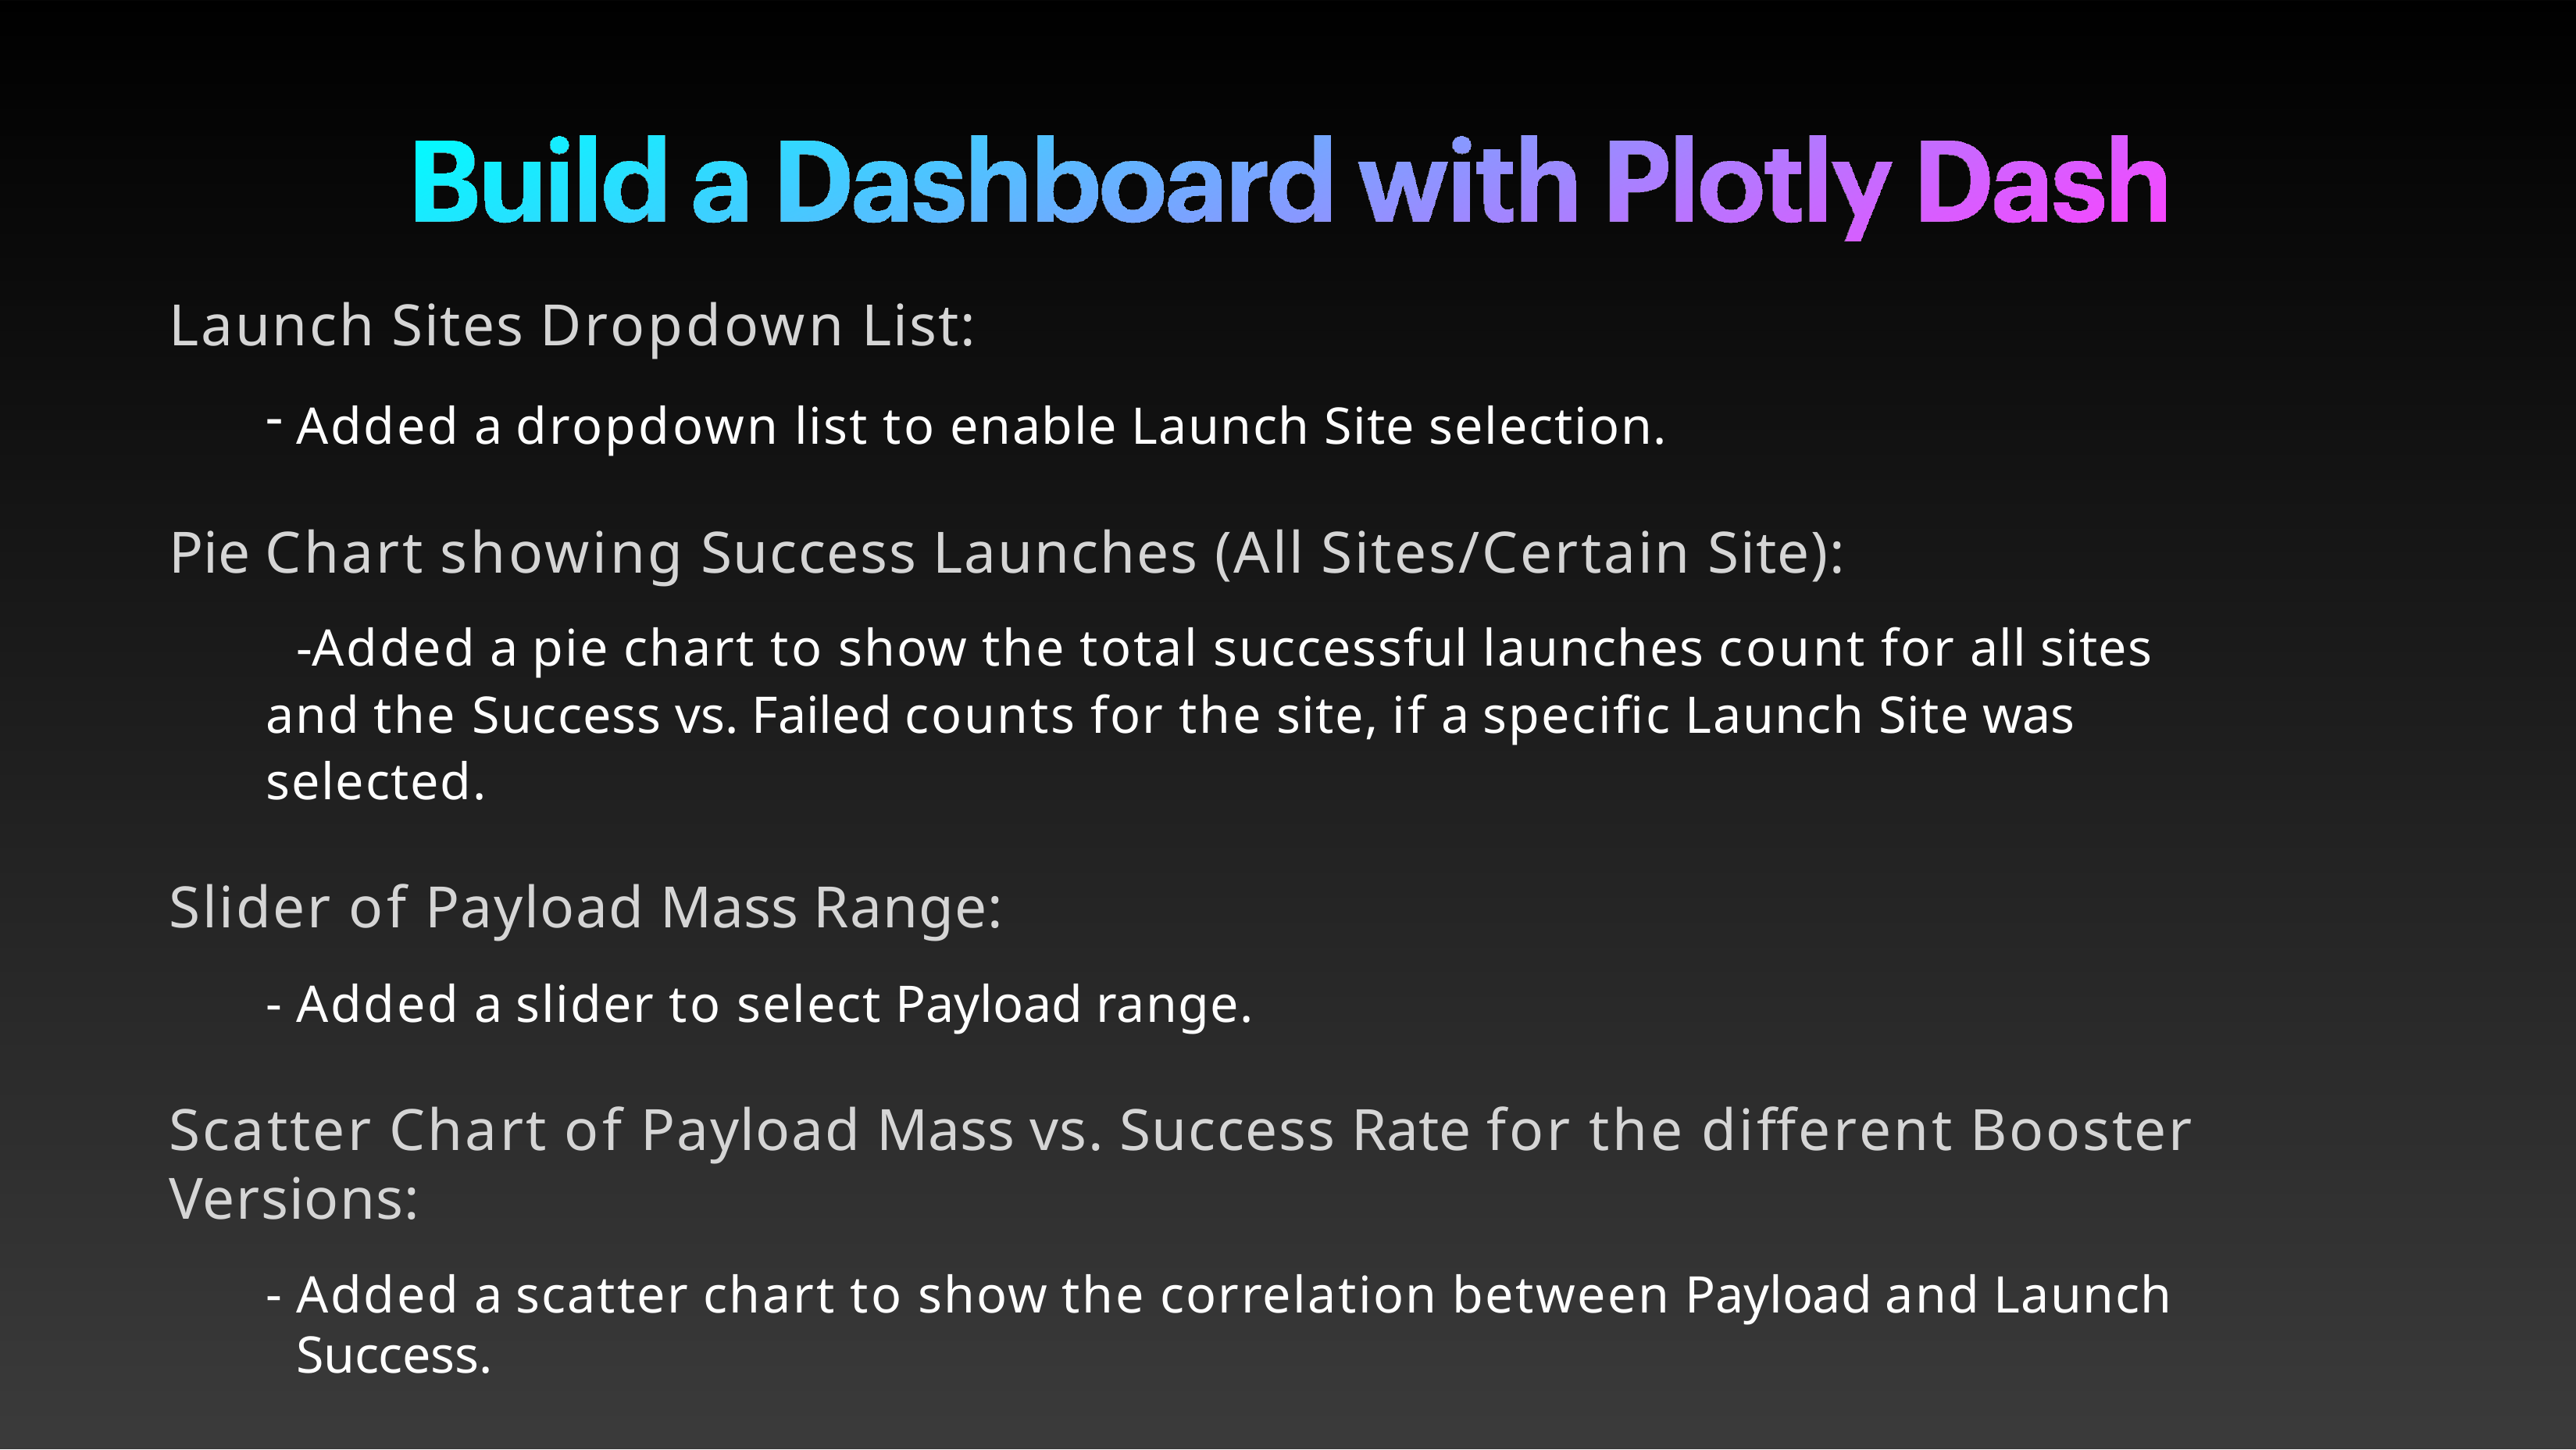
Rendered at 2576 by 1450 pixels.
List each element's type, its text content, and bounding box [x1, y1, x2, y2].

title Launch Sites Dropdown List: [167, 287, 2409, 531]
picture [0, 0, 2576, 1449]
text_box Added a dropdown list to enable Launch Site selection. Pie Chart showing Success Launches (All Sites/Certain Site): Added a pie chart to show the total successful launches count for all sites and the Success vs. Failed counts for the site, if a specific Launch Site was selected. Slider of Payload Mass Range: Added a slider to select Payload range. Scatter Chart of Payload Mass vs. Success Rate for the different Booster Versions: Added a scatter chart to show the correlation between Payload and Launch Success. [167, 391, 2385, 1450]
